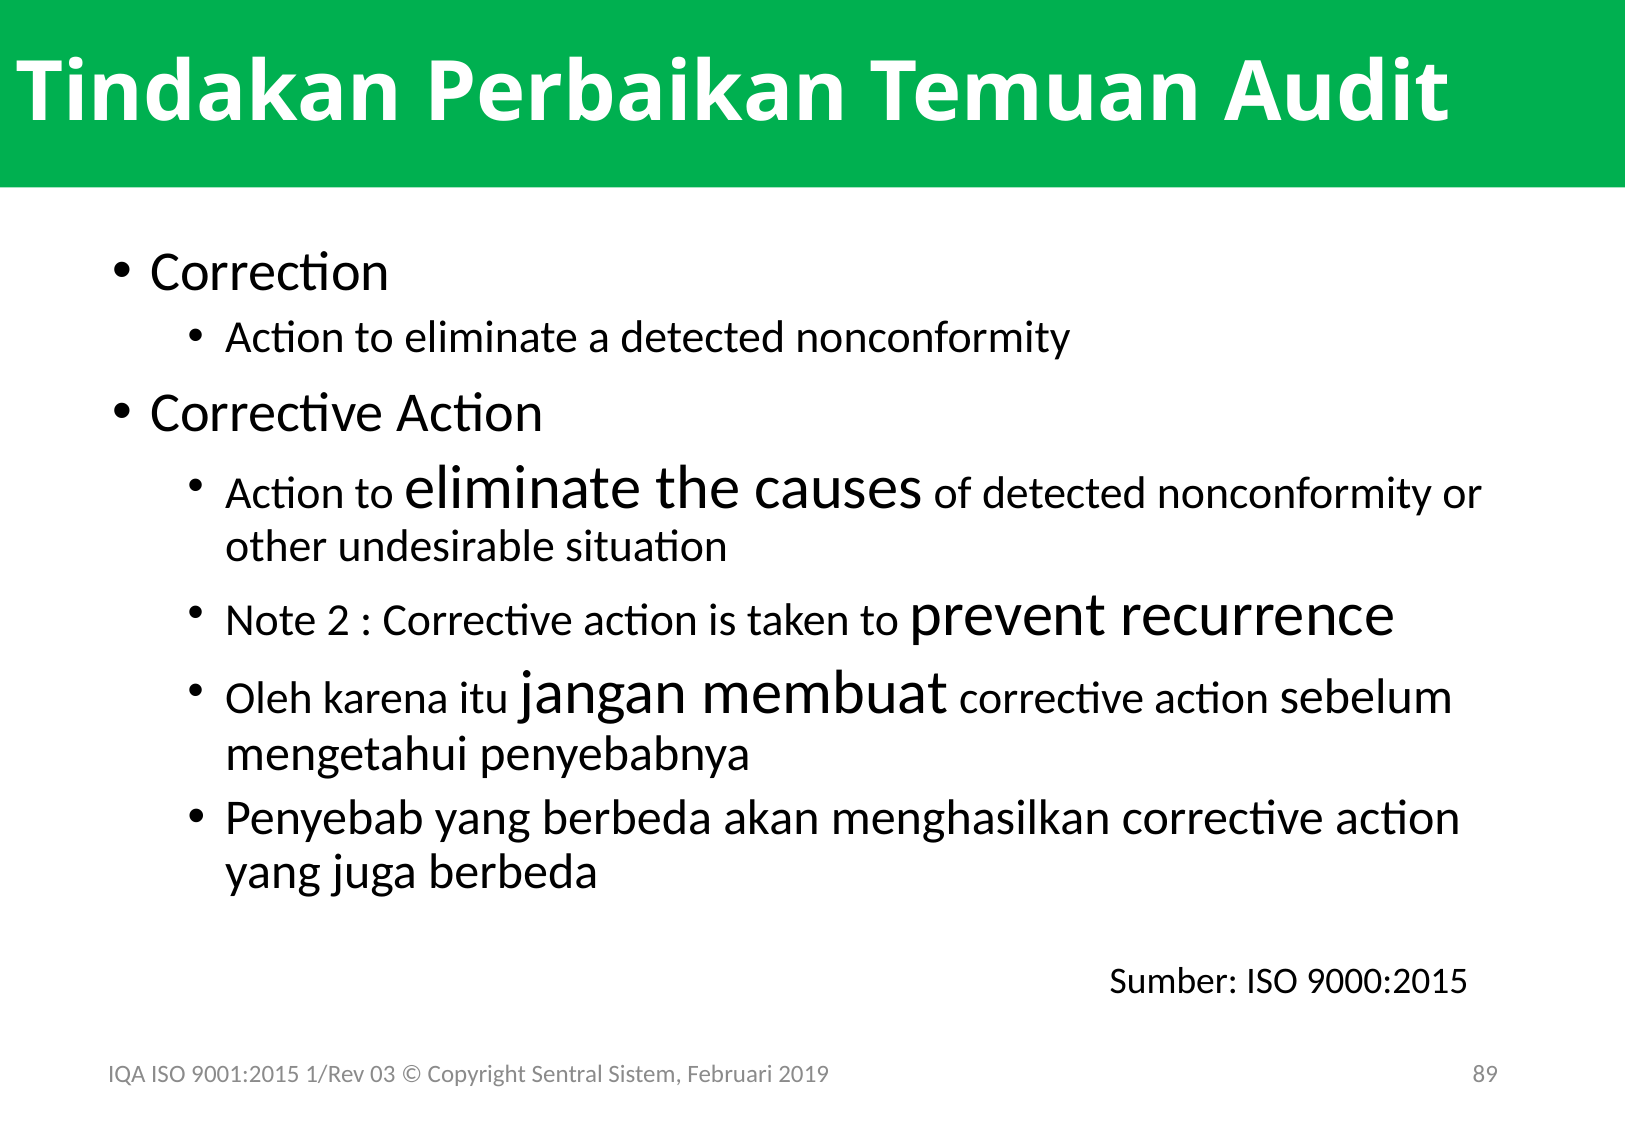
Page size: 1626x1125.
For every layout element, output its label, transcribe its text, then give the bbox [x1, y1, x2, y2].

slide_number 89 [1147, 1042, 1514, 1103]
title Tindakan Perbaikan Temuan Audit [0, 0, 1625, 188]
footer IQA ISO 9001:2015 1/Rev 03 © Copyright Sentral Sistem, Februari 2019 [93, 1042, 1087, 1103]
text_box Sumber: ISO 9000:2015 [1058, 949, 1520, 1009]
list Correction Action to eliminate a detected nonconformity Corrective Action Action to eliminate the causes of detected nonconformity or other undesirable situation Note 2 : Corrective action is taken to prevent recurrence Oleh karena itu jangan membuat corrective action sebelum mengetahui penyebabnya Penyebab yang berbeda akan menghasilkan corrective action yang juga berbeda [97, 234, 1575, 1026]
